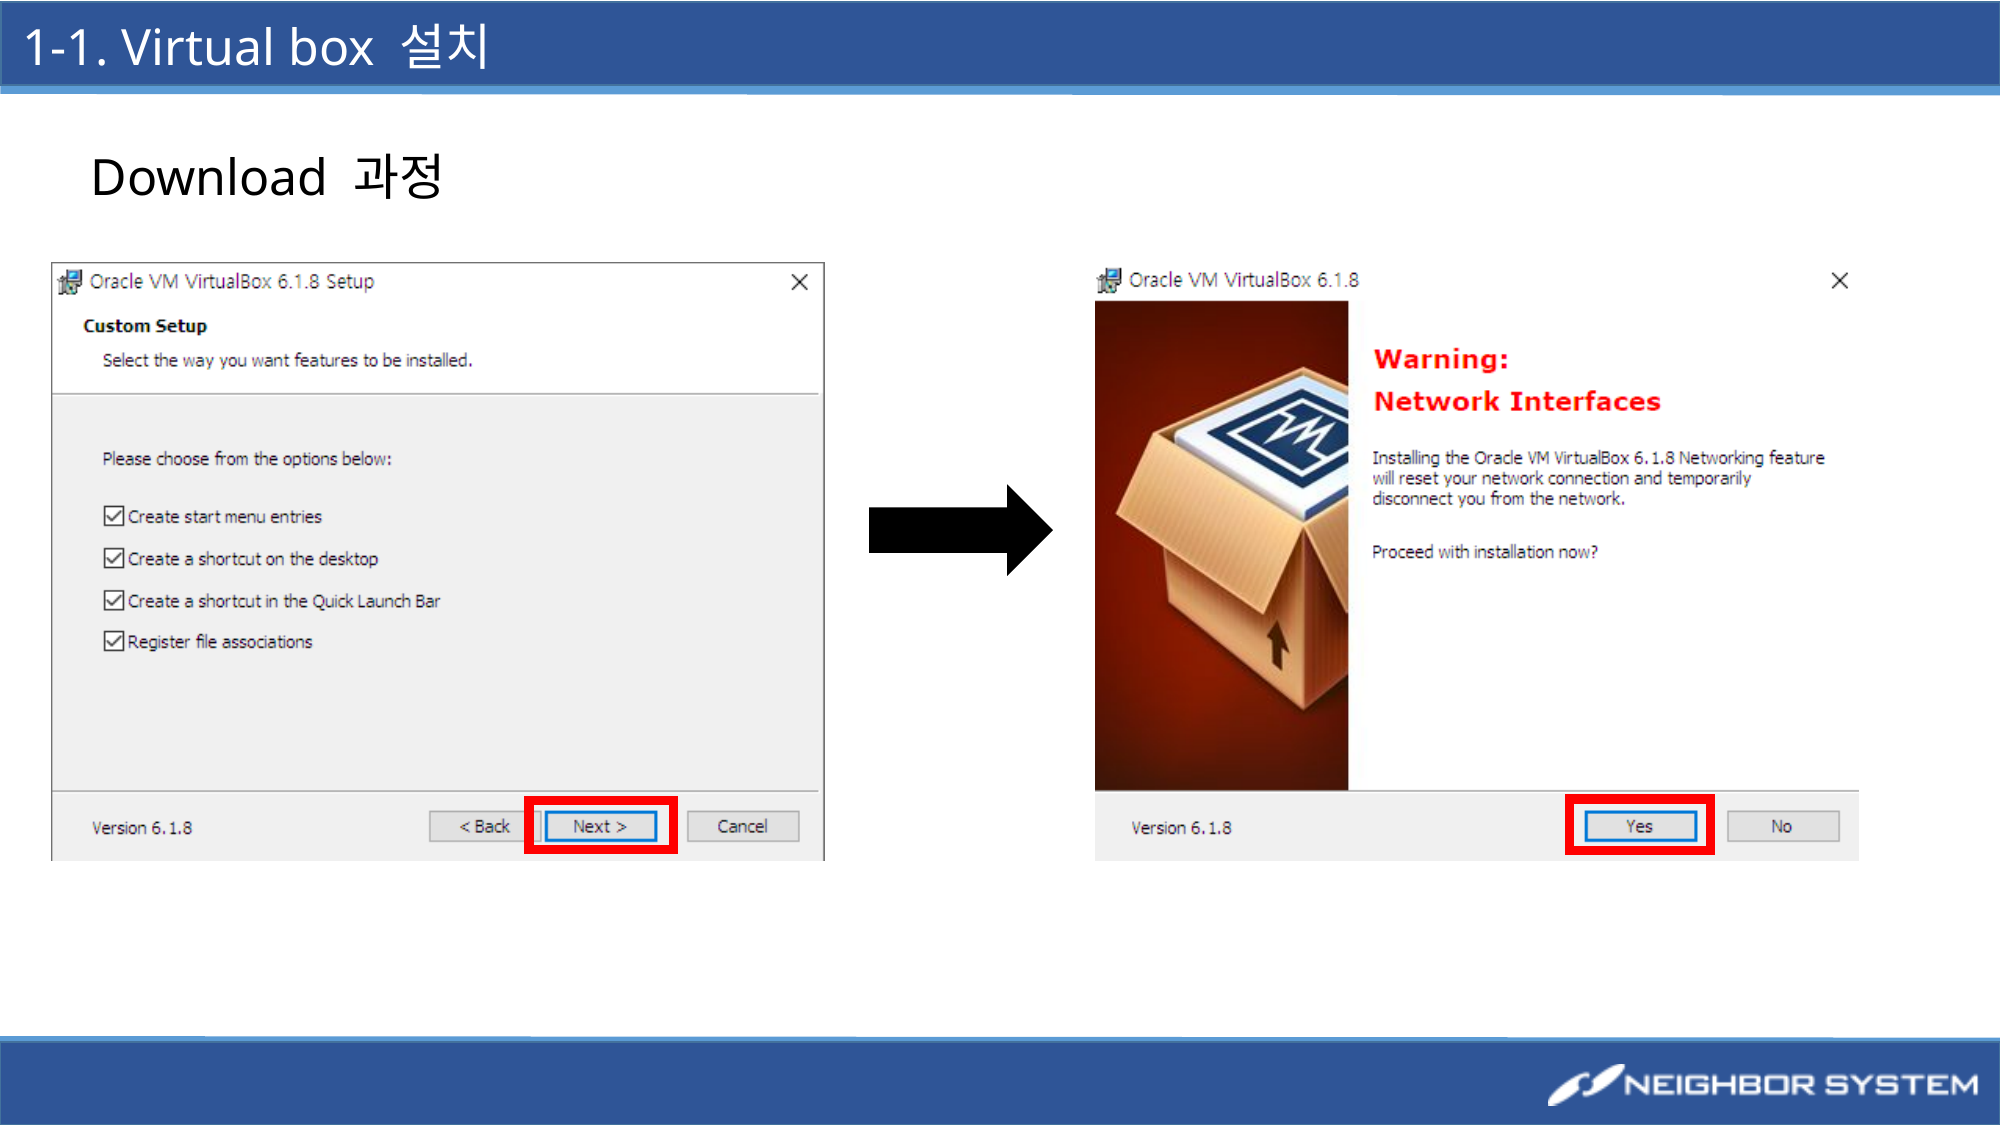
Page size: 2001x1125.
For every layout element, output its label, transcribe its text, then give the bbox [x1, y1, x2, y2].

picture [51, 262, 825, 861]
text_box [869, 484, 1053, 576]
text_box Download 과정 [76, 137, 1072, 213]
text_box [0, 1043, 2000, 1125]
picture [1095, 262, 1859, 861]
text_box [0, 1, 2000, 86]
picture [1548, 1064, 2000, 1106]
text_box 1-1. Virtual box 설치 [7, 8, 1093, 83]
